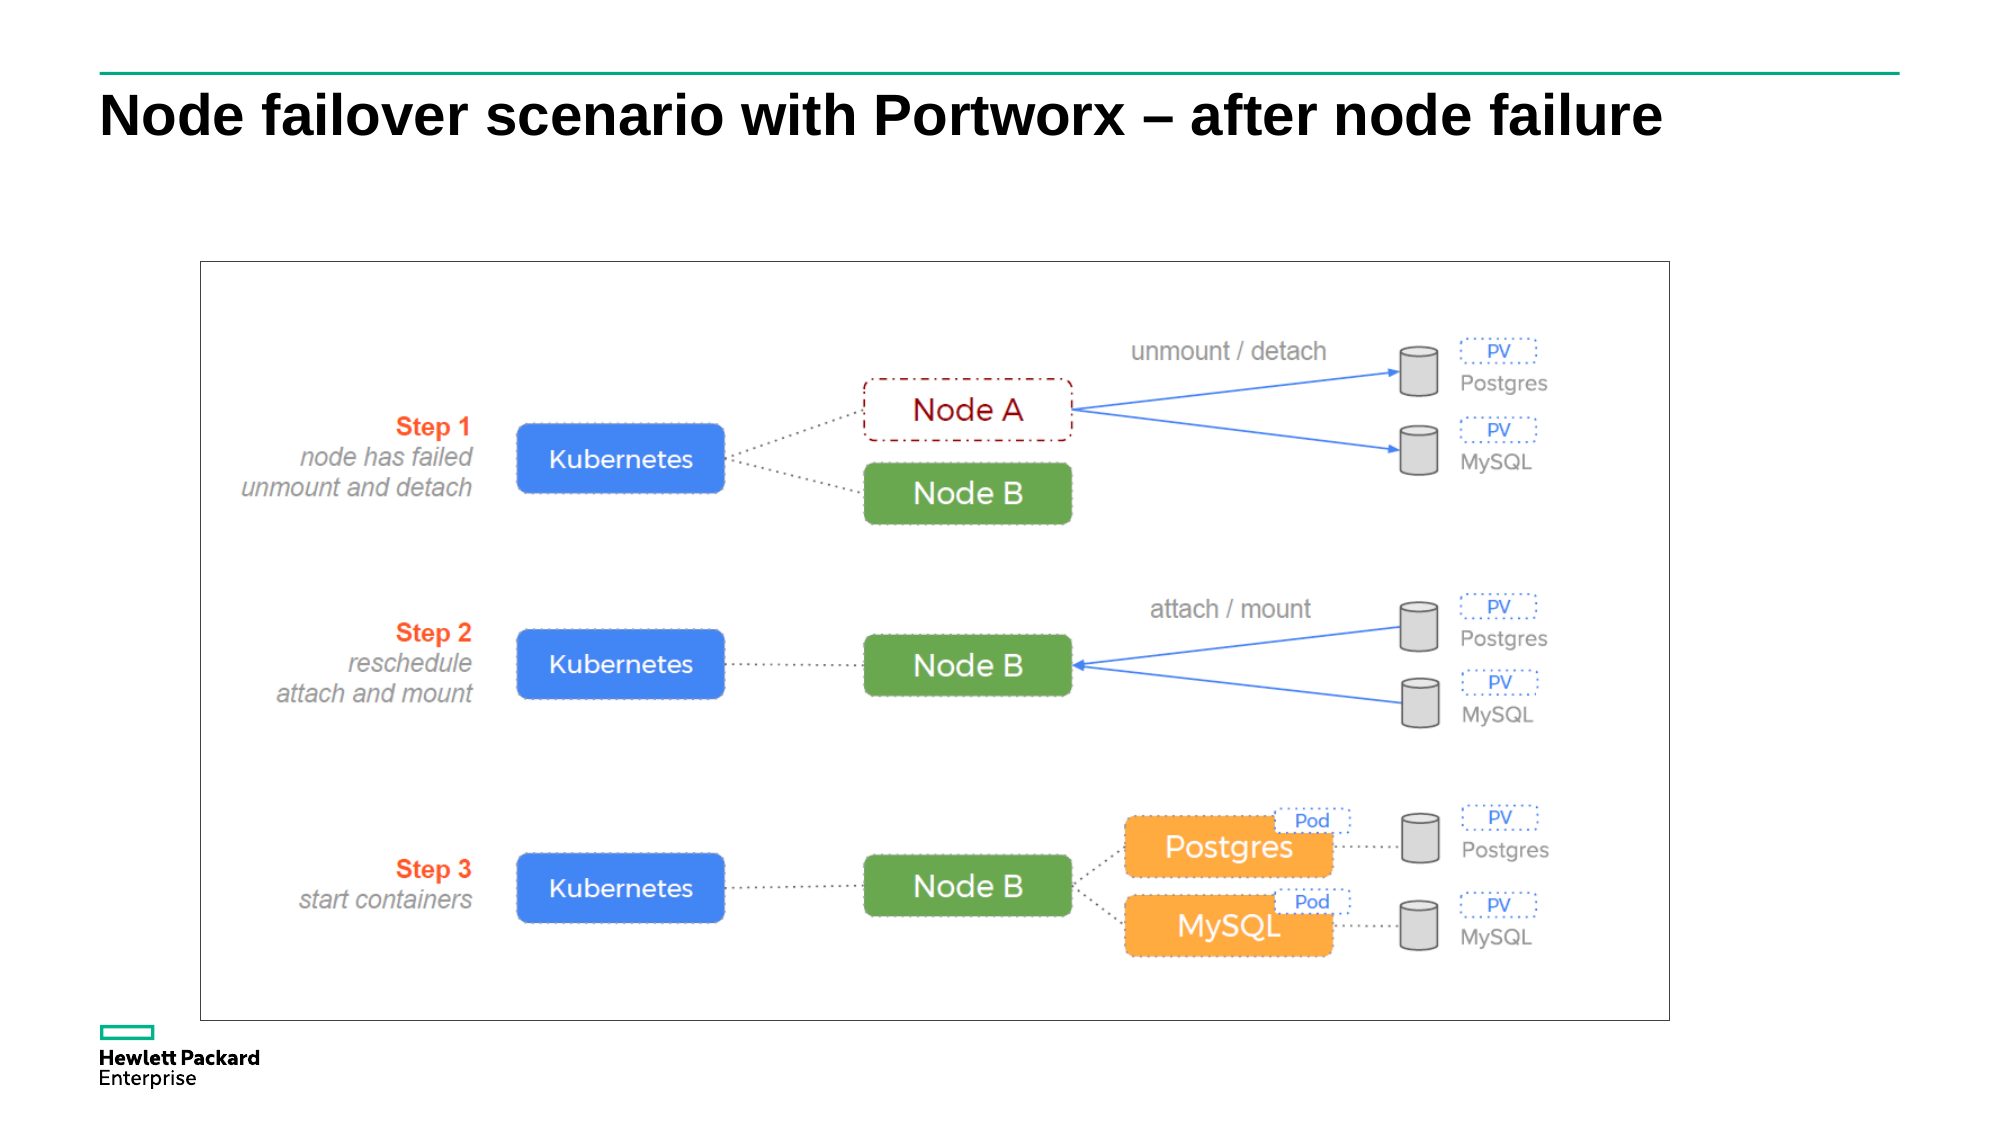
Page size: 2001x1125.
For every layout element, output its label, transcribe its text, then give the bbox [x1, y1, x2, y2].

picture [199, 261, 1670, 1020]
title Node failover scenario with Portworx – after node failure [99, 85, 1900, 225]
